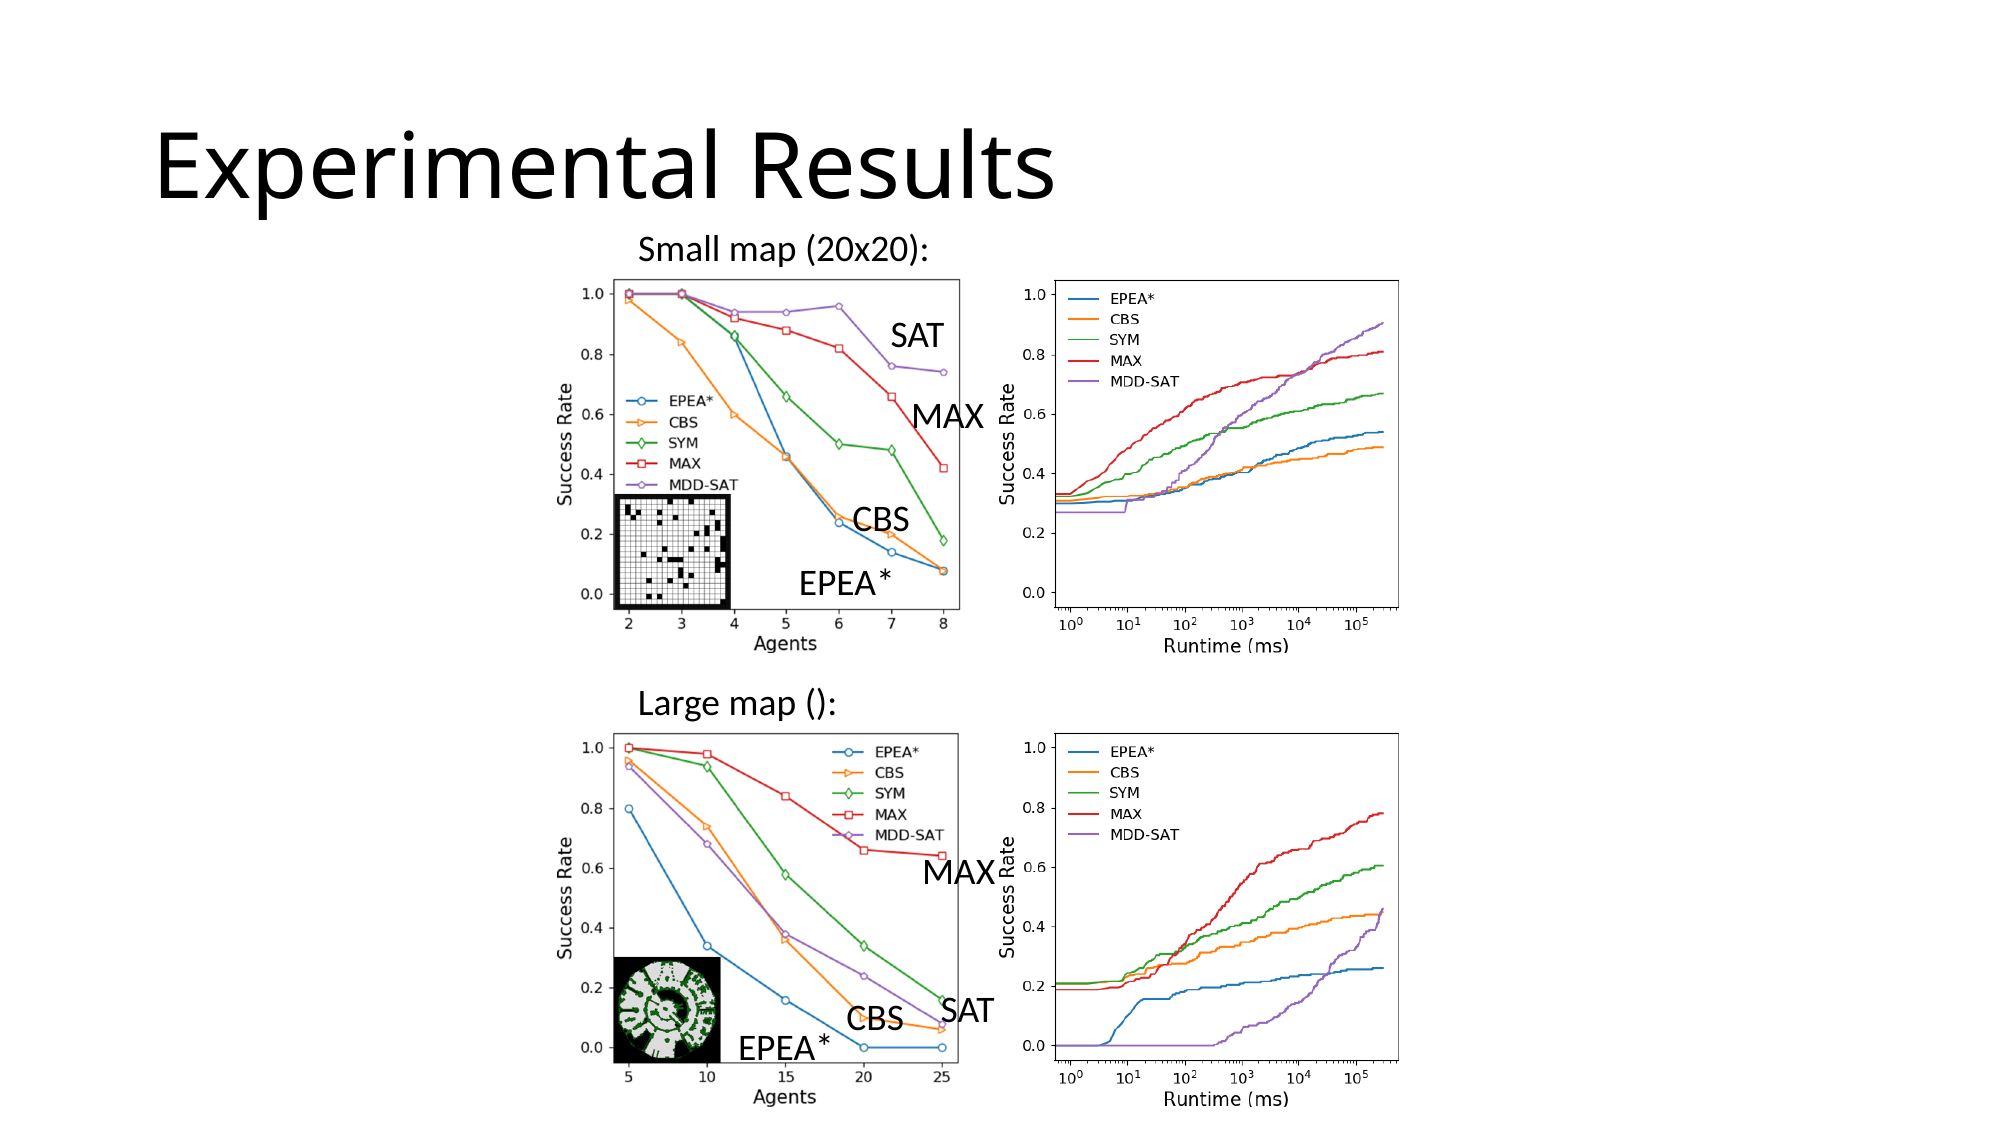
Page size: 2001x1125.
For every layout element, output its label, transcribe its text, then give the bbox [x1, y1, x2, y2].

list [556, 731, 959, 1107]
text_box SAT [959, 977, 999, 1038]
text_box Large map (): [623, 670, 853, 731]
text_box MAX [961, 383, 999, 444]
picture [999, 731, 1399, 1107]
title Experimental Results [137, 59, 1863, 278]
text_box Small map (20x20): [623, 216, 945, 277]
picture [999, 277, 1399, 653]
text_box MAX [959, 839, 999, 900]
picture [556, 277, 961, 653]
